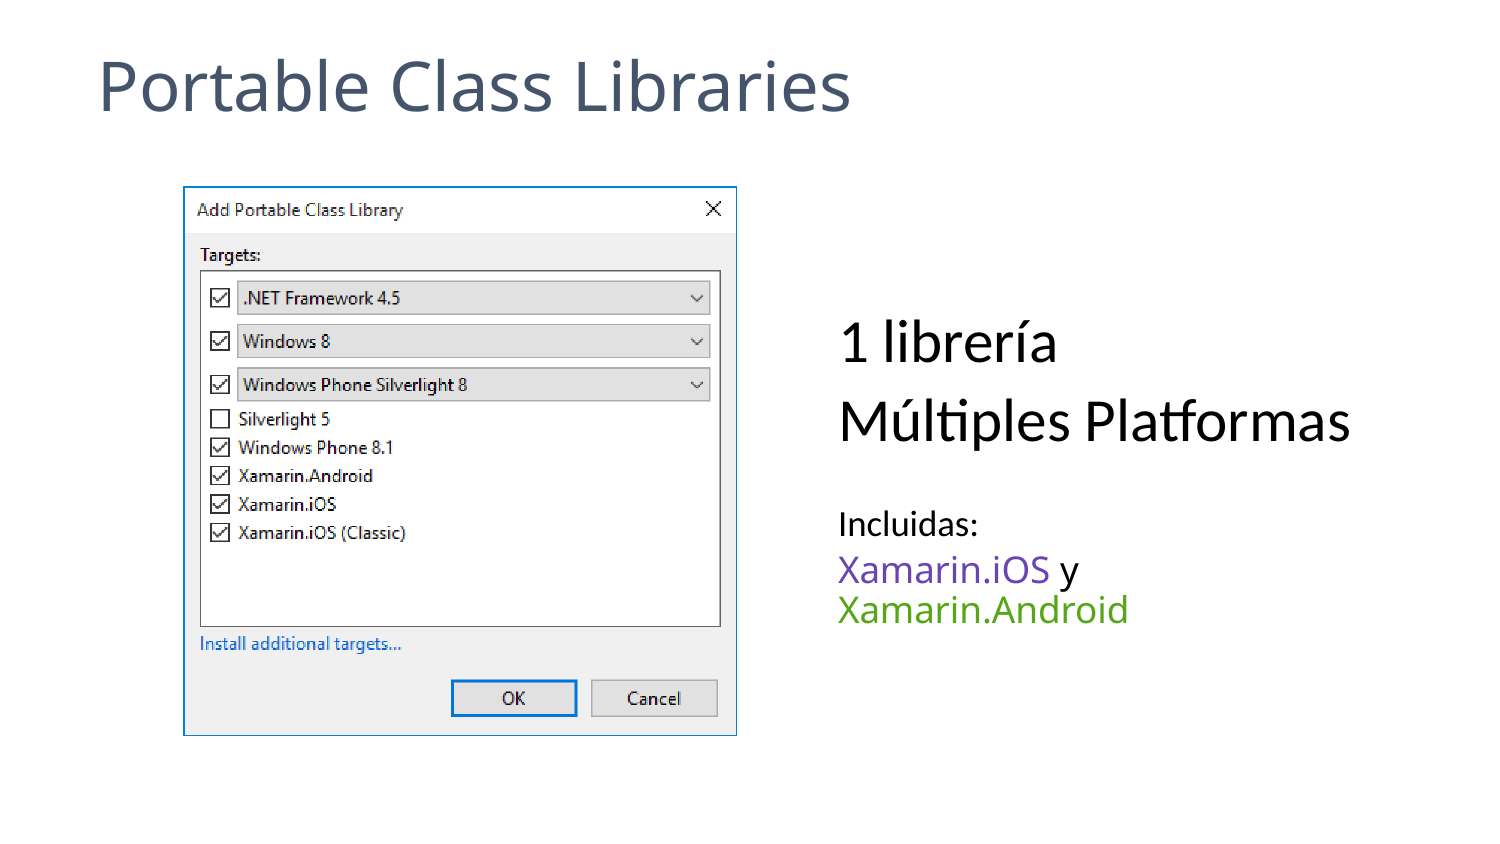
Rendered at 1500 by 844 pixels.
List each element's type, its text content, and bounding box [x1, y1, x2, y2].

text_box 1 librería Múltiples Platformas Incluidas: Xamarin.iOS y Xamarin.Android [823, 302, 1375, 606]
title Portable Class Libraries [75, 33, 1425, 175]
picture [183, 186, 737, 736]
